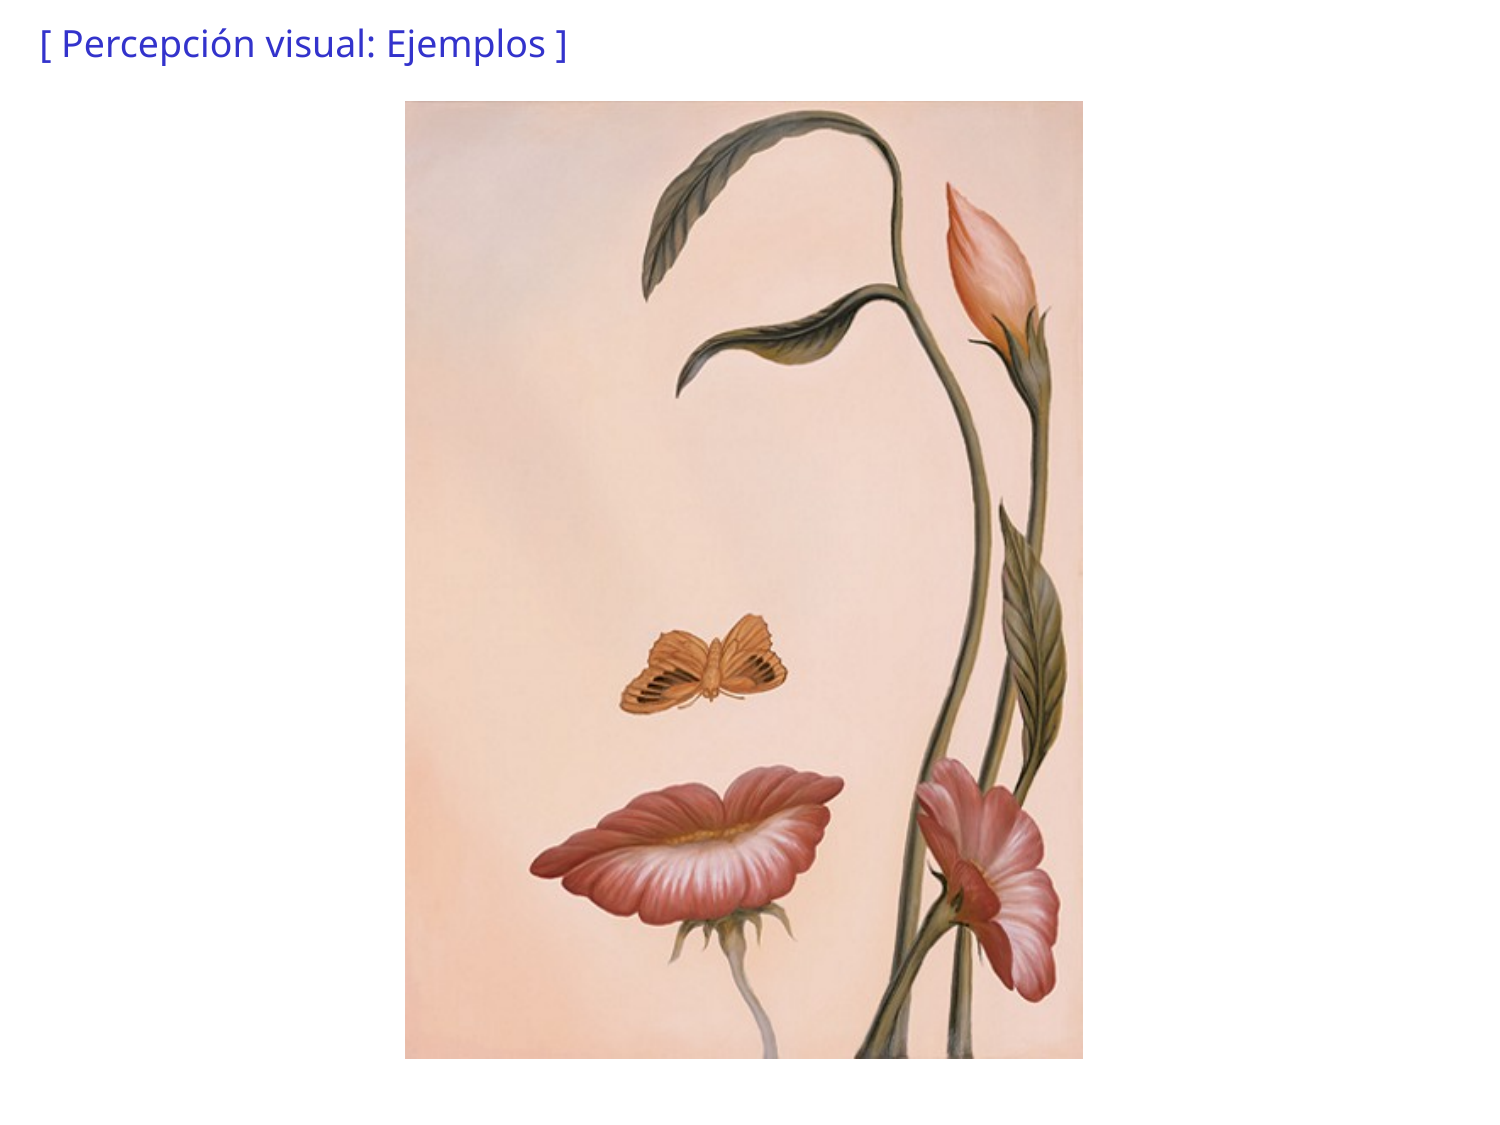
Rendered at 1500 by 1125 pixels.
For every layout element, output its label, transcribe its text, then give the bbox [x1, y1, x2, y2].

picture [404, 101, 1083, 1060]
text_box [ Percepción visual: Ejemplos ] [24, 12, 584, 73]
